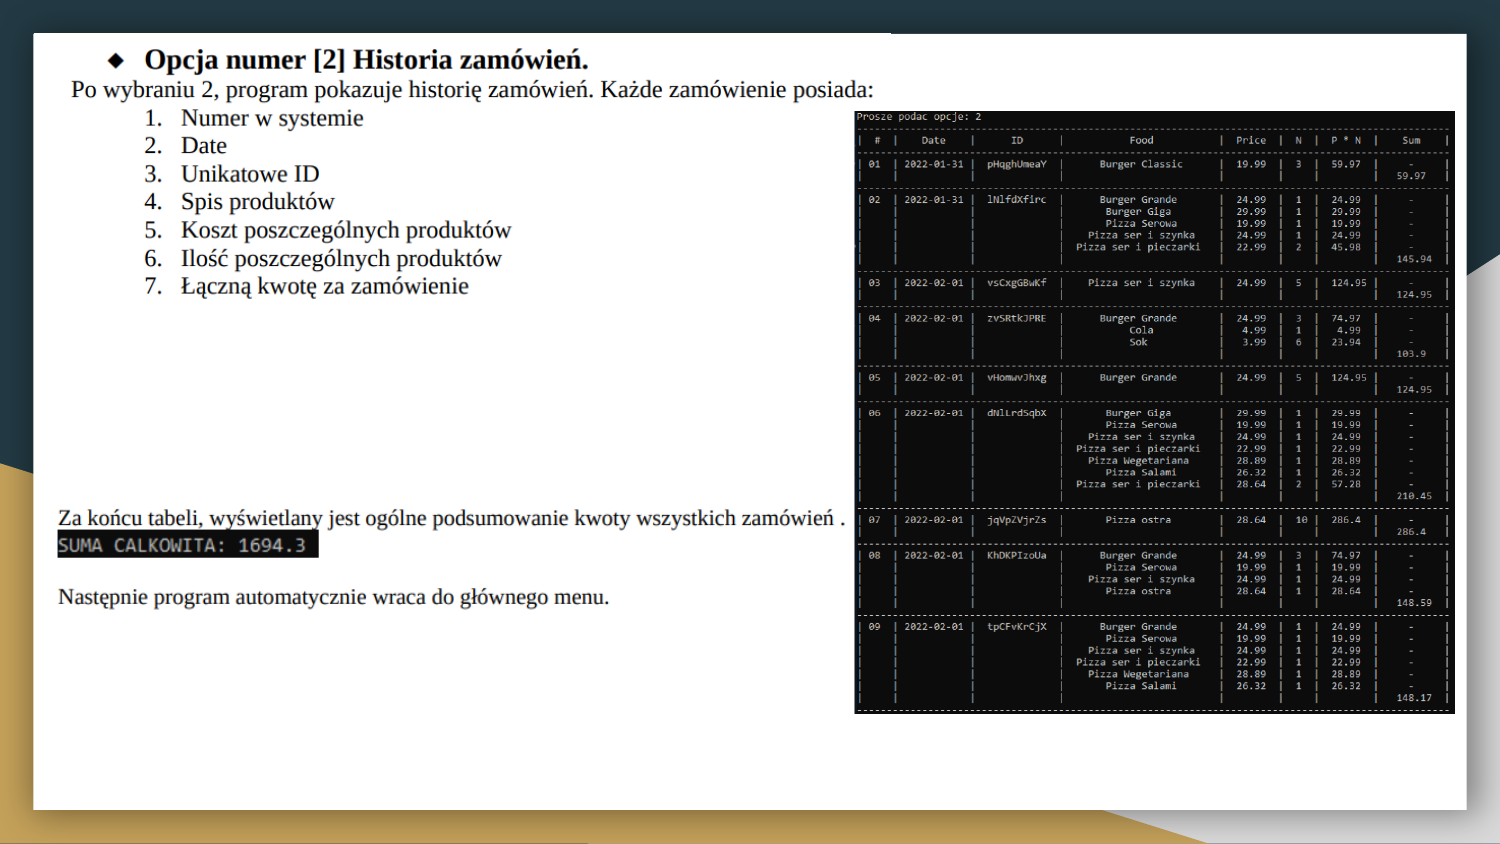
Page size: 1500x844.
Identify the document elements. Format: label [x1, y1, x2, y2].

picture [34, 32, 1460, 718]
